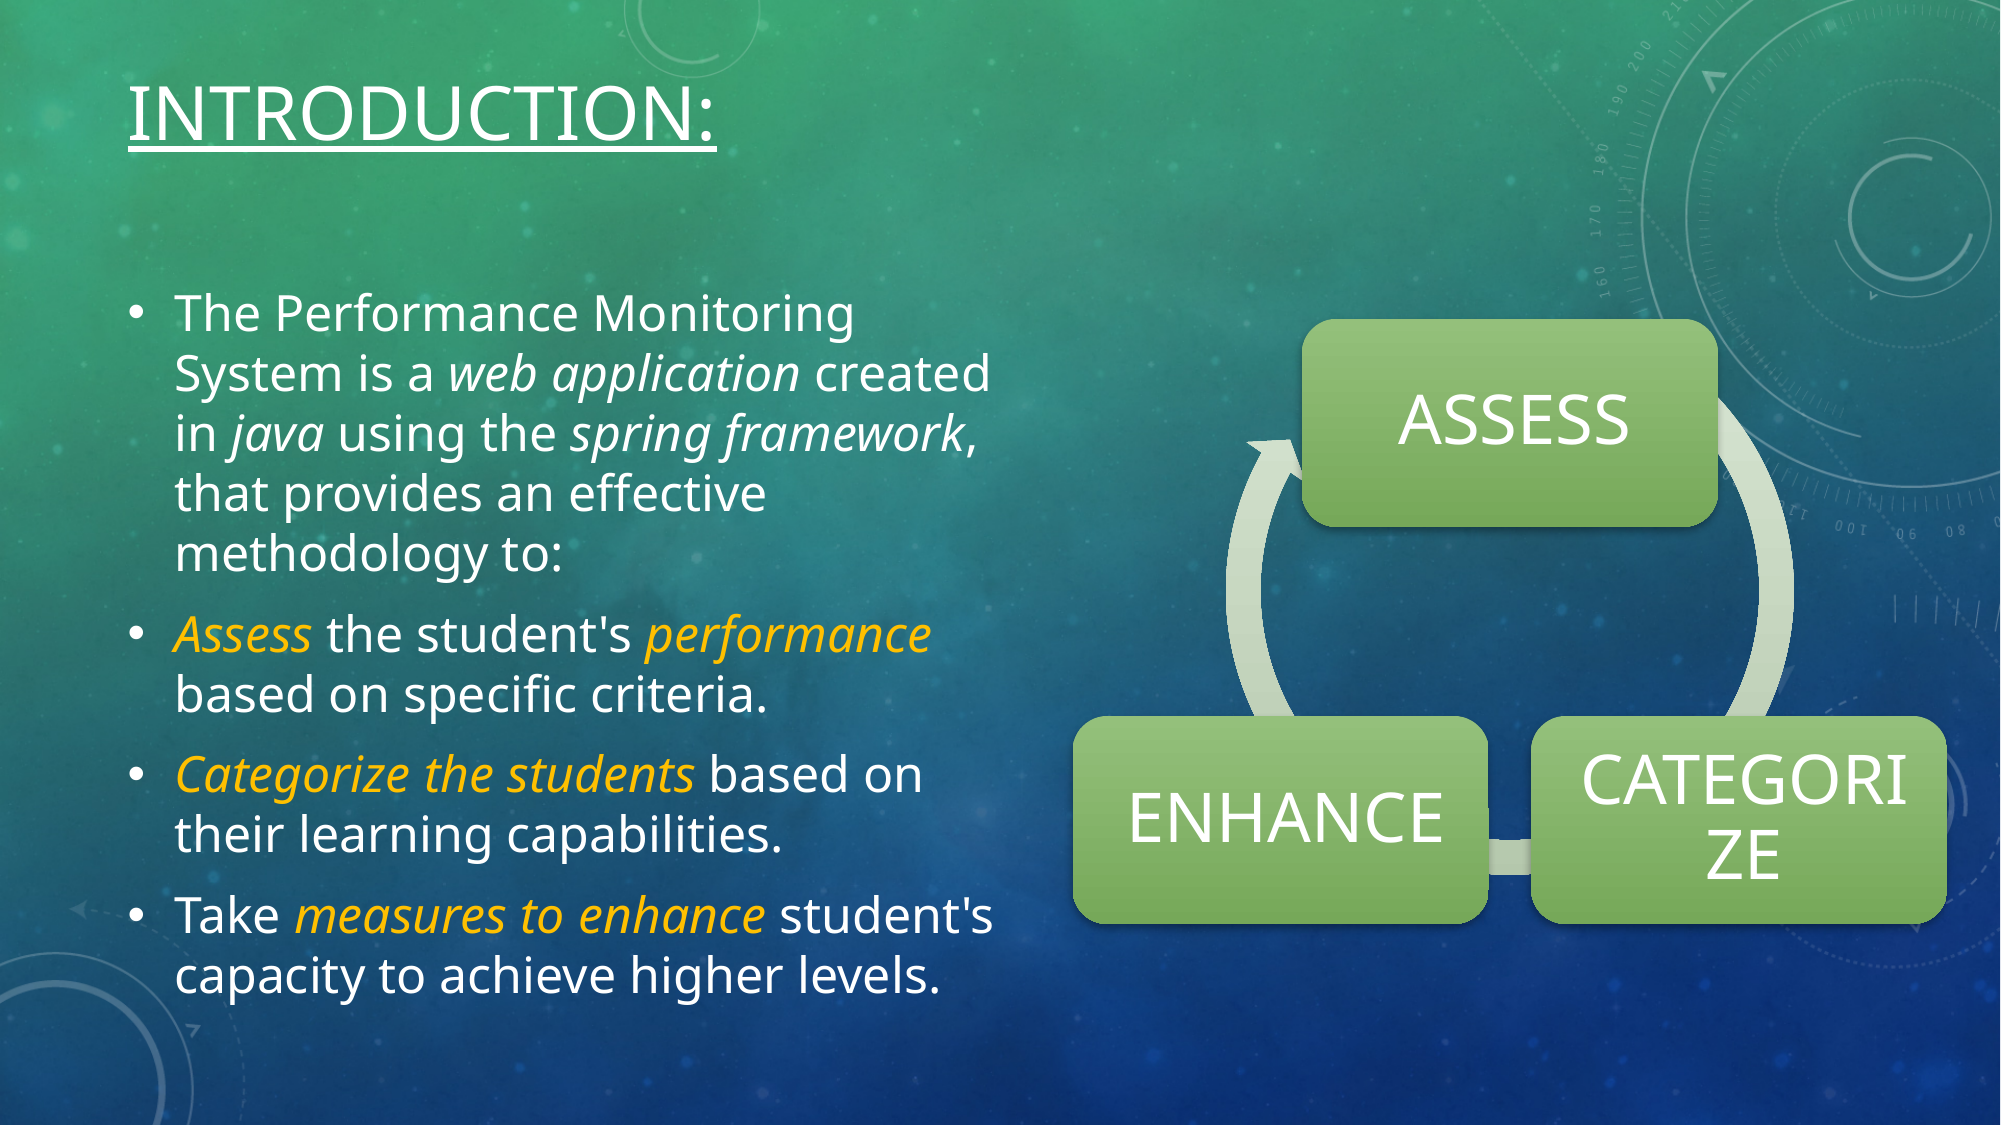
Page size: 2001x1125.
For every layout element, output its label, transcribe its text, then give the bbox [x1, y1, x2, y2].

list The Performance Monitoring System is a web application created in java using the spring framework, that provides an effective methodology to: Assess the student's performance based on specific criteria. Categorize the students based on their learning capabilities. Take measures to enhance student's capacity to achieve higher levels. [112, 195, 1041, 1090]
picture [0, 0, 2001, 1125]
title INTRODUCTION: [112, 14, 766, 195]
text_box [1072, 166, 1948, 1077]
